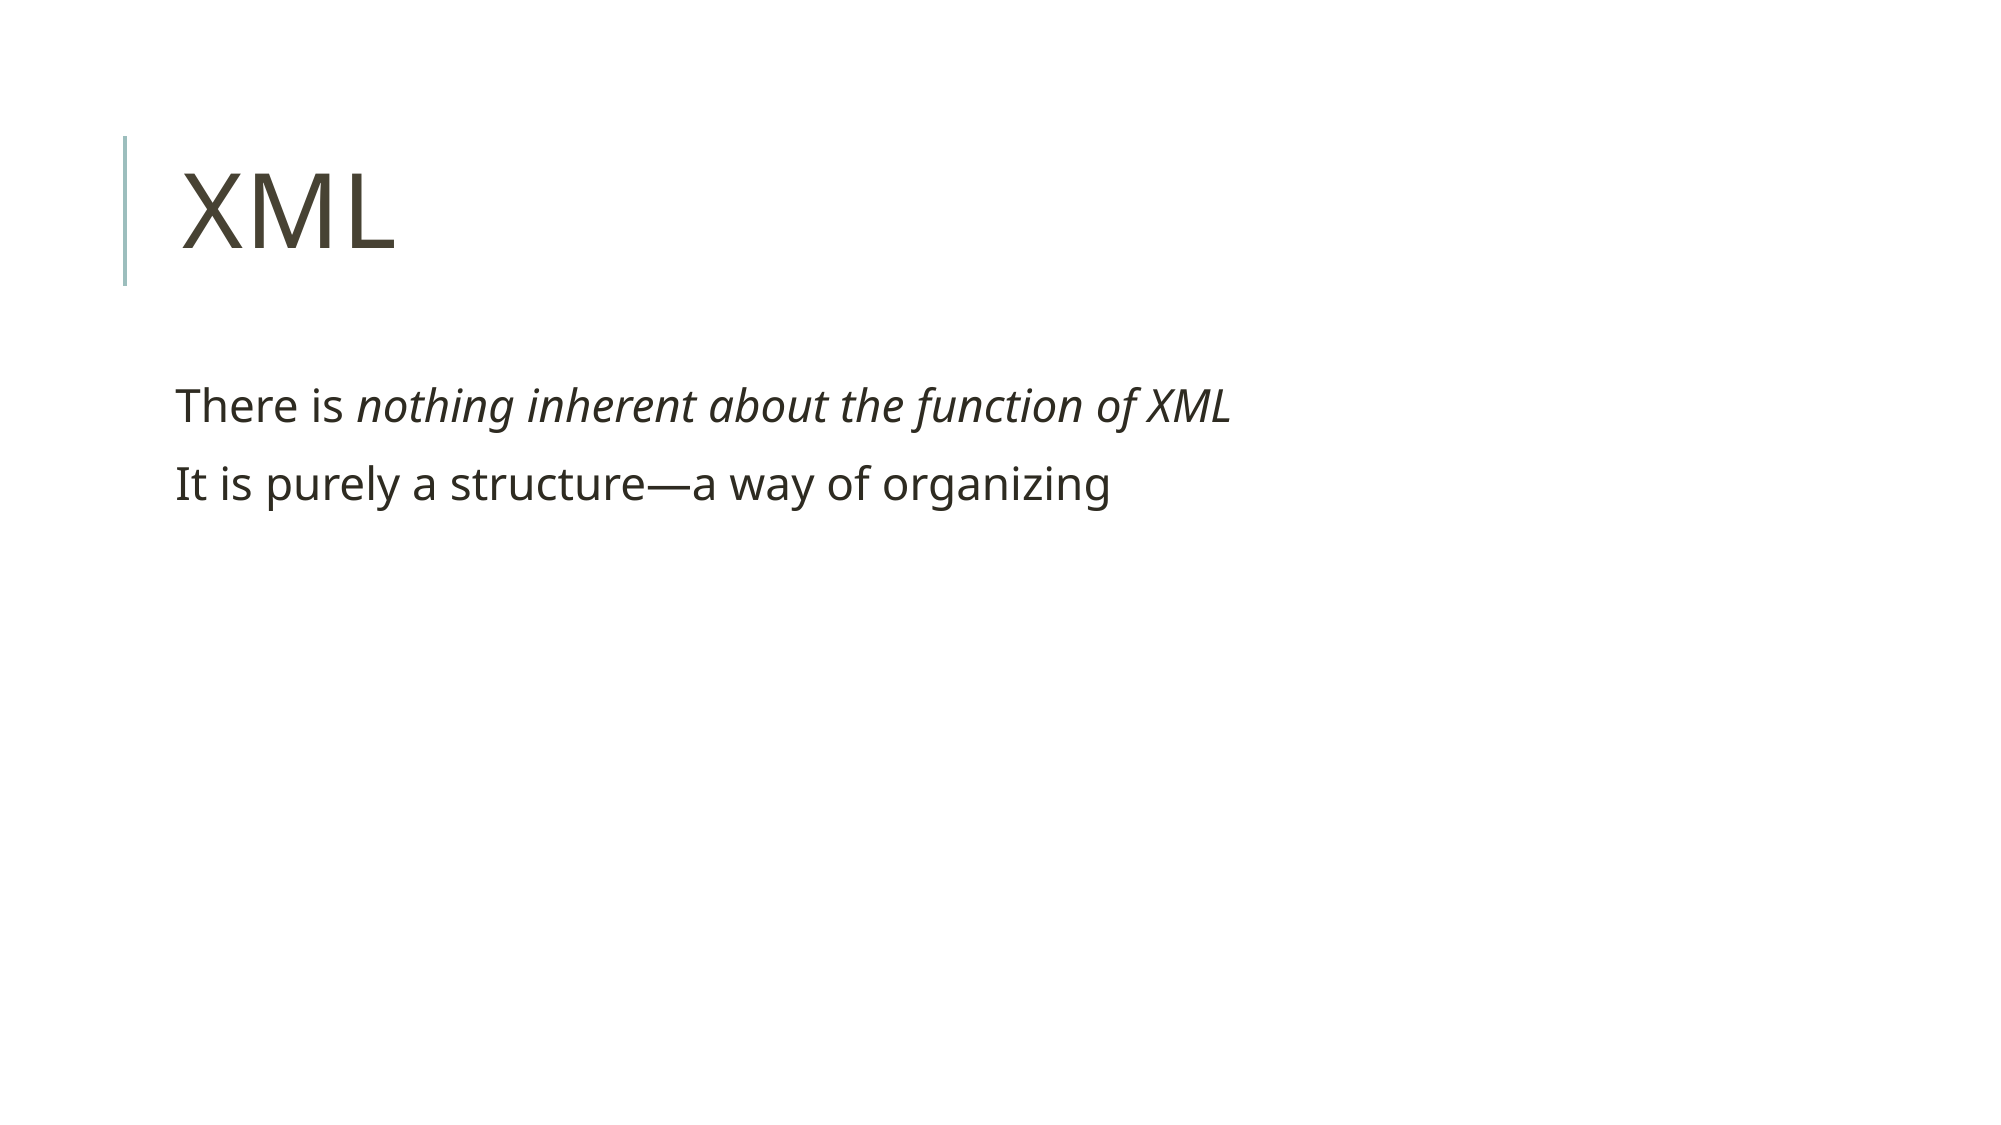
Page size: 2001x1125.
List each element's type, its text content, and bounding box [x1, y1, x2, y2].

list There is nothing inherent about the function of XML It is purely a structure—a way of organizing [168, 375, 1763, 1035]
title XML [168, 96, 1763, 342]
